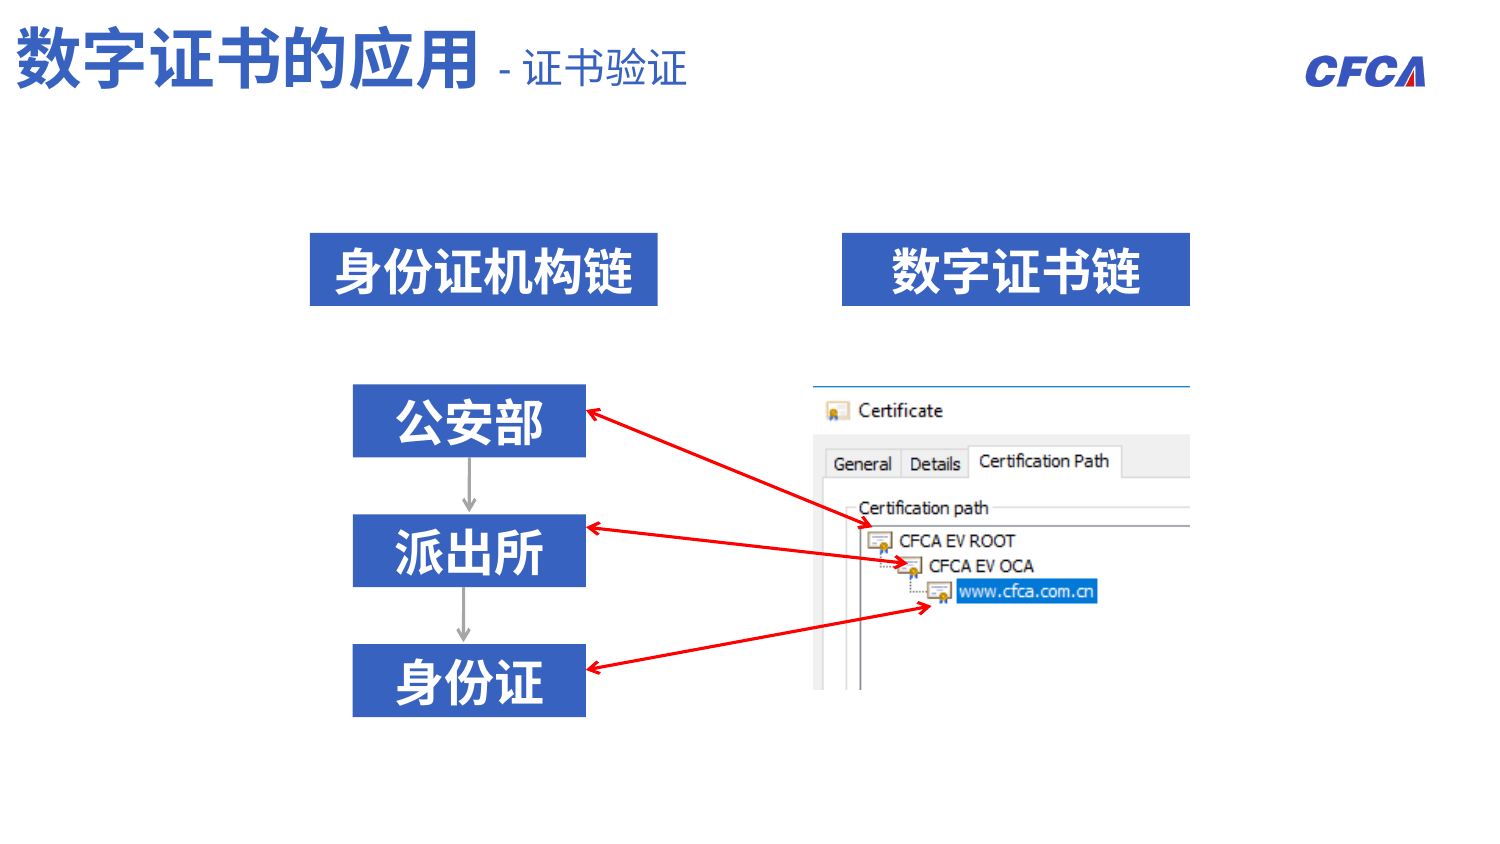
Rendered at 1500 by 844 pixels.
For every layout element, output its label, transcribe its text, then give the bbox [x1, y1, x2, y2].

picture [1305, 55, 1425, 87]
text_box 身份证机构链 [309, 232, 658, 306]
text_box 身份证 [352, 644, 586, 718]
text_box 数字证书链 [842, 232, 1190, 306]
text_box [585, 526, 909, 564]
text_box 公安部 [352, 384, 586, 458]
text_box 数字证书的应用-证书验证 [0, 18, 846, 92]
picture [813, 386, 1191, 690]
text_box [585, 409, 873, 528]
text_box 派出所 [352, 514, 586, 588]
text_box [585, 605, 932, 671]
